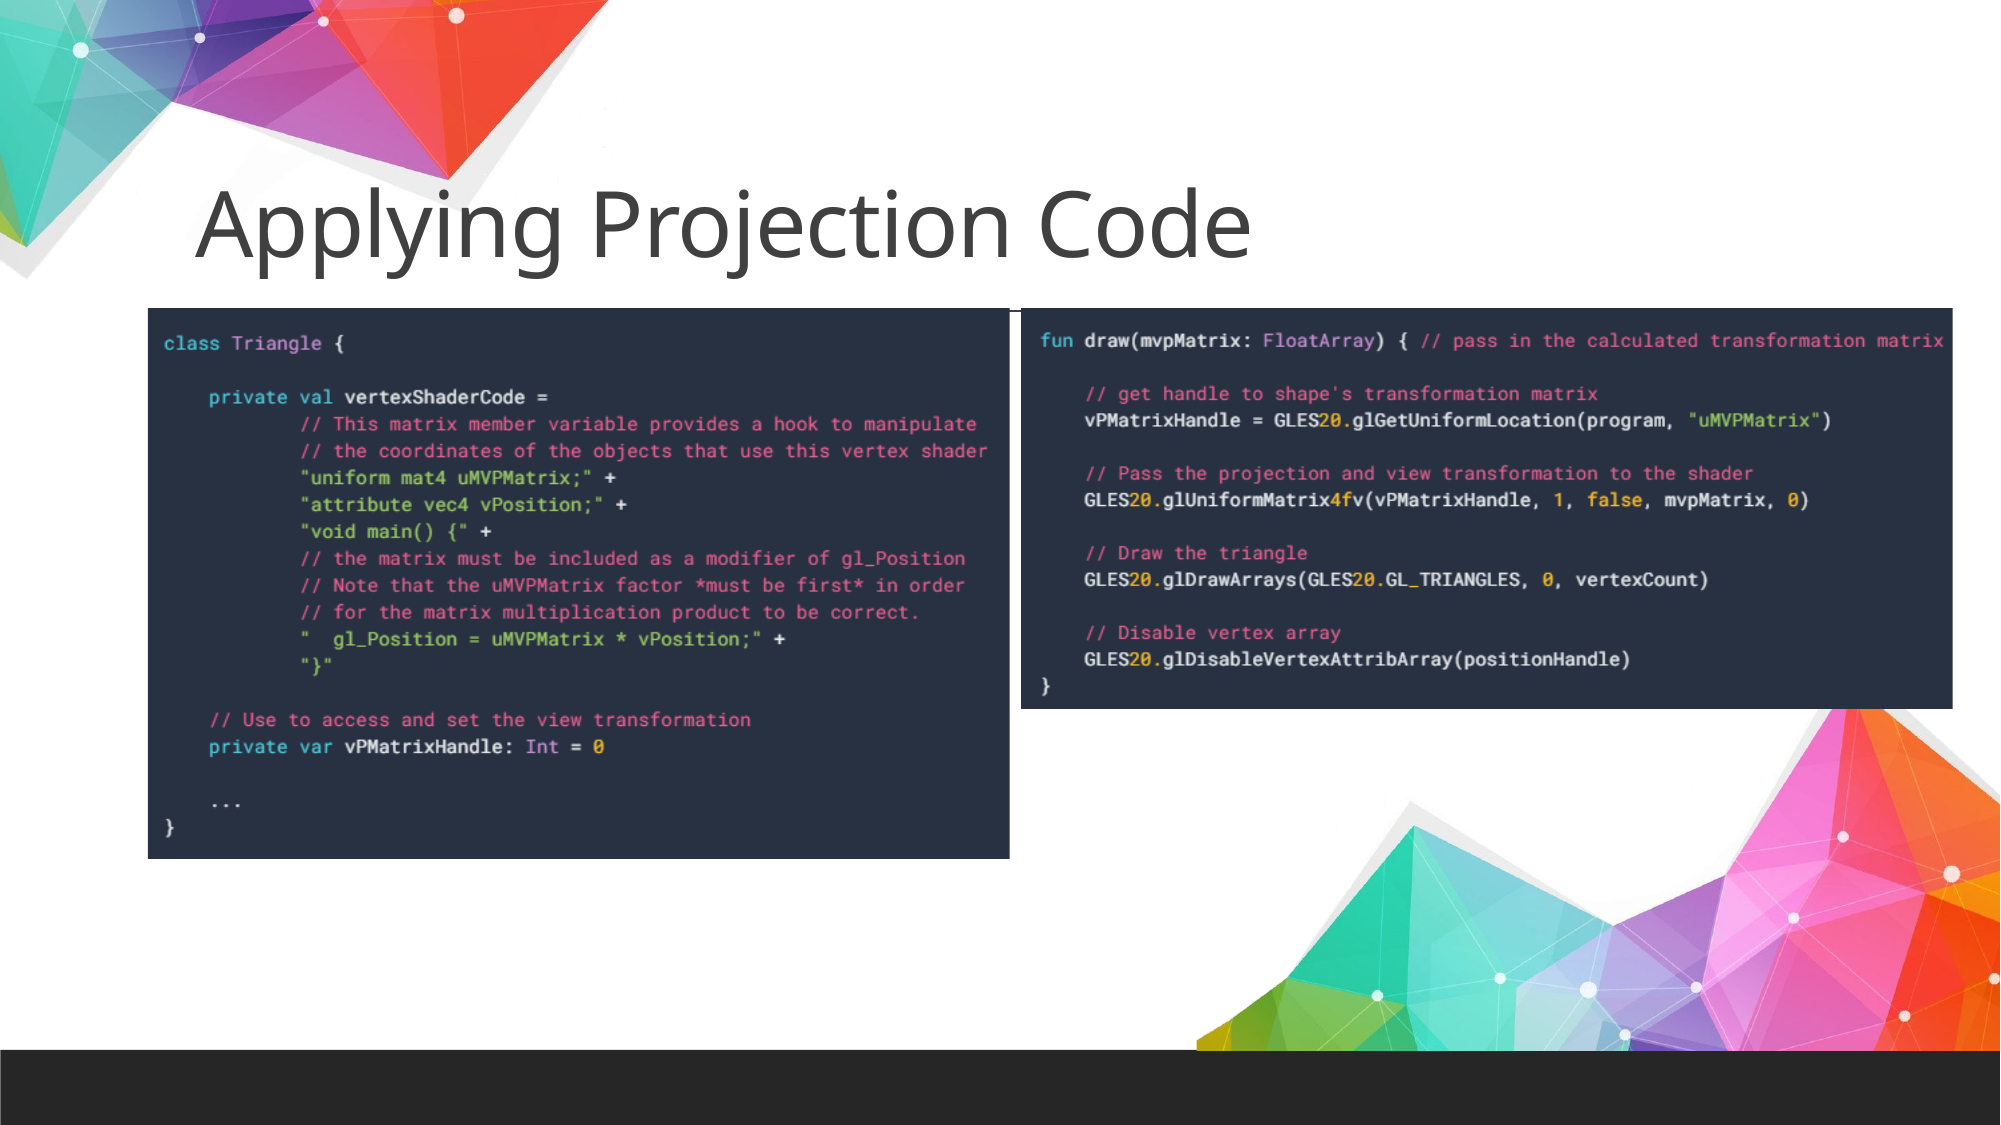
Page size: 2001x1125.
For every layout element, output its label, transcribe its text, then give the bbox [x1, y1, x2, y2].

picture [1020, 308, 2000, 1052]
picture [0, 0, 617, 287]
picture [147, 308, 1011, 859]
title Applying Projection Code [625, 47, 1830, 285]
